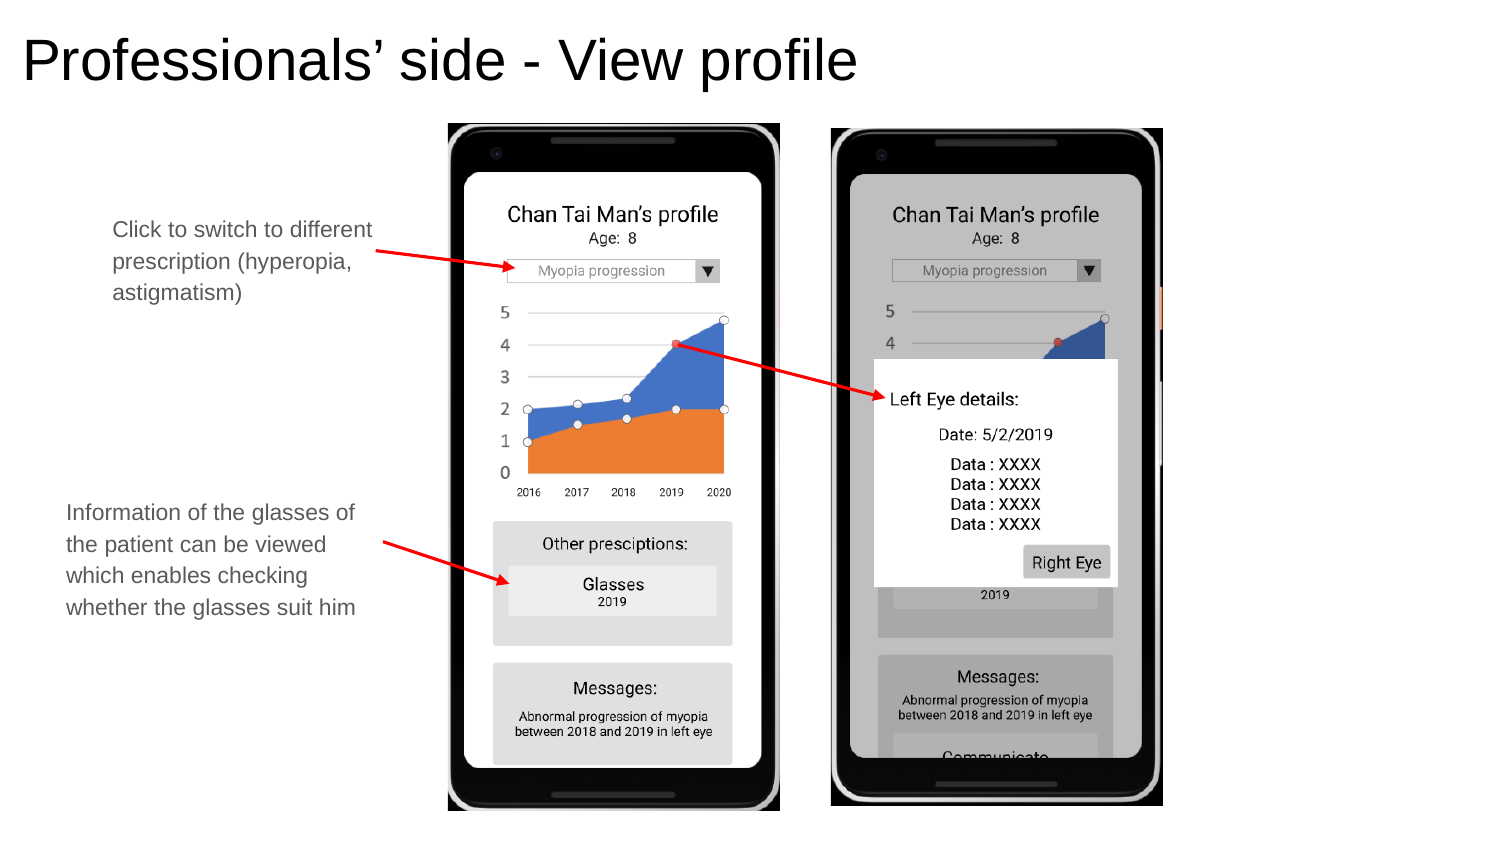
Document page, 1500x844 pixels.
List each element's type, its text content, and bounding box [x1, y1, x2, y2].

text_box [375, 250, 516, 269]
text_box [677, 344, 886, 399]
title Professionals’ side - View profile [7, 6, 1405, 101]
picture [830, 128, 1164, 806]
list Click to switch to different prescription (hyperopia, astigmatism) [97, 195, 404, 343]
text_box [382, 541, 510, 585]
list Information of the glasses of the patient can be viewed which enables checking whether the glasses suit him [51, 478, 383, 626]
picture [447, 123, 781, 812]
